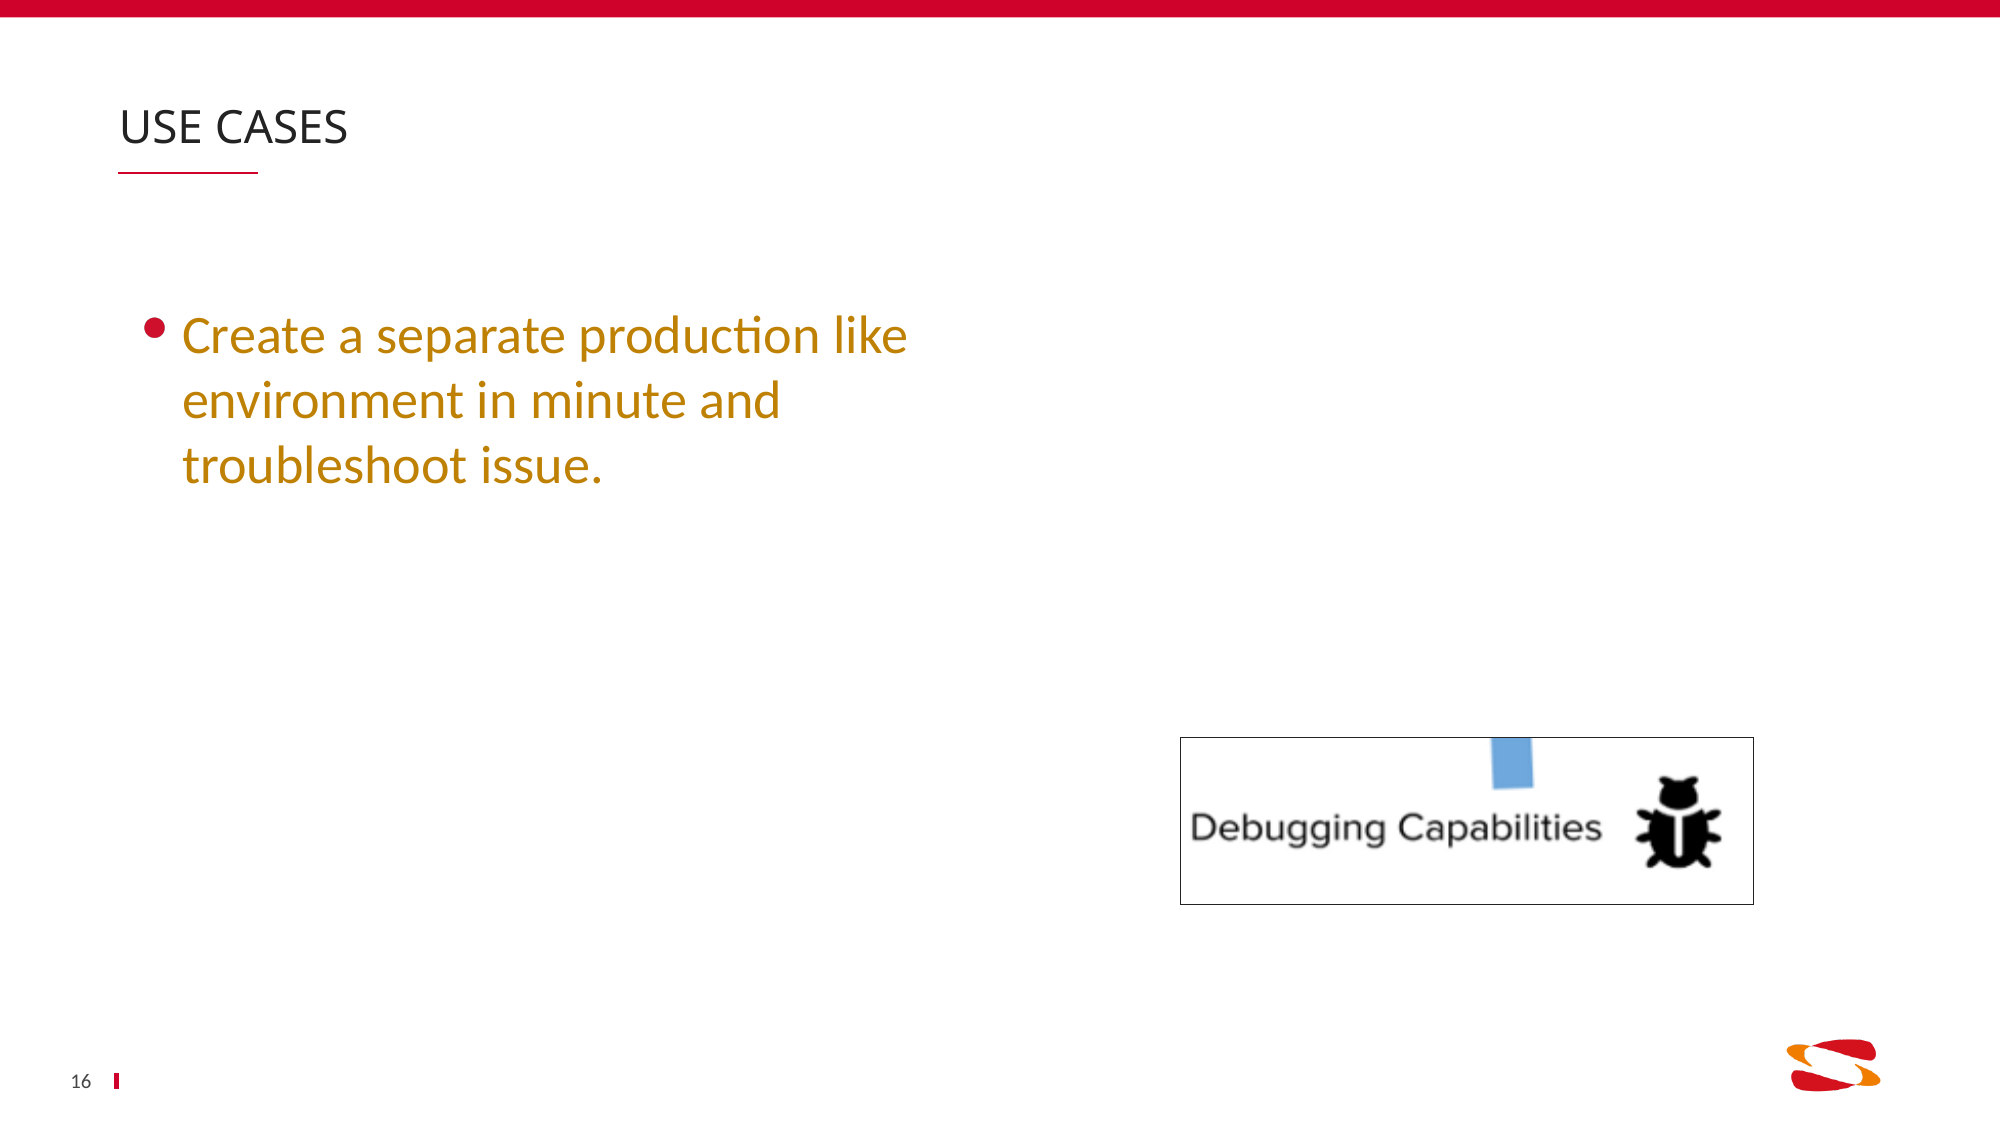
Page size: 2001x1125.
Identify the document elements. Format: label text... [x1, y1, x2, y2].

title Use Cases [119, 31, 1879, 161]
picture [1180, 737, 1755, 906]
picture [1771, 1031, 1895, 1099]
picture [137, 314, 172, 349]
slide_number 16 [26, 1066, 92, 1094]
list Create a separate production like environment in minute and troubleshoot issue. [137, 299, 988, 1014]
